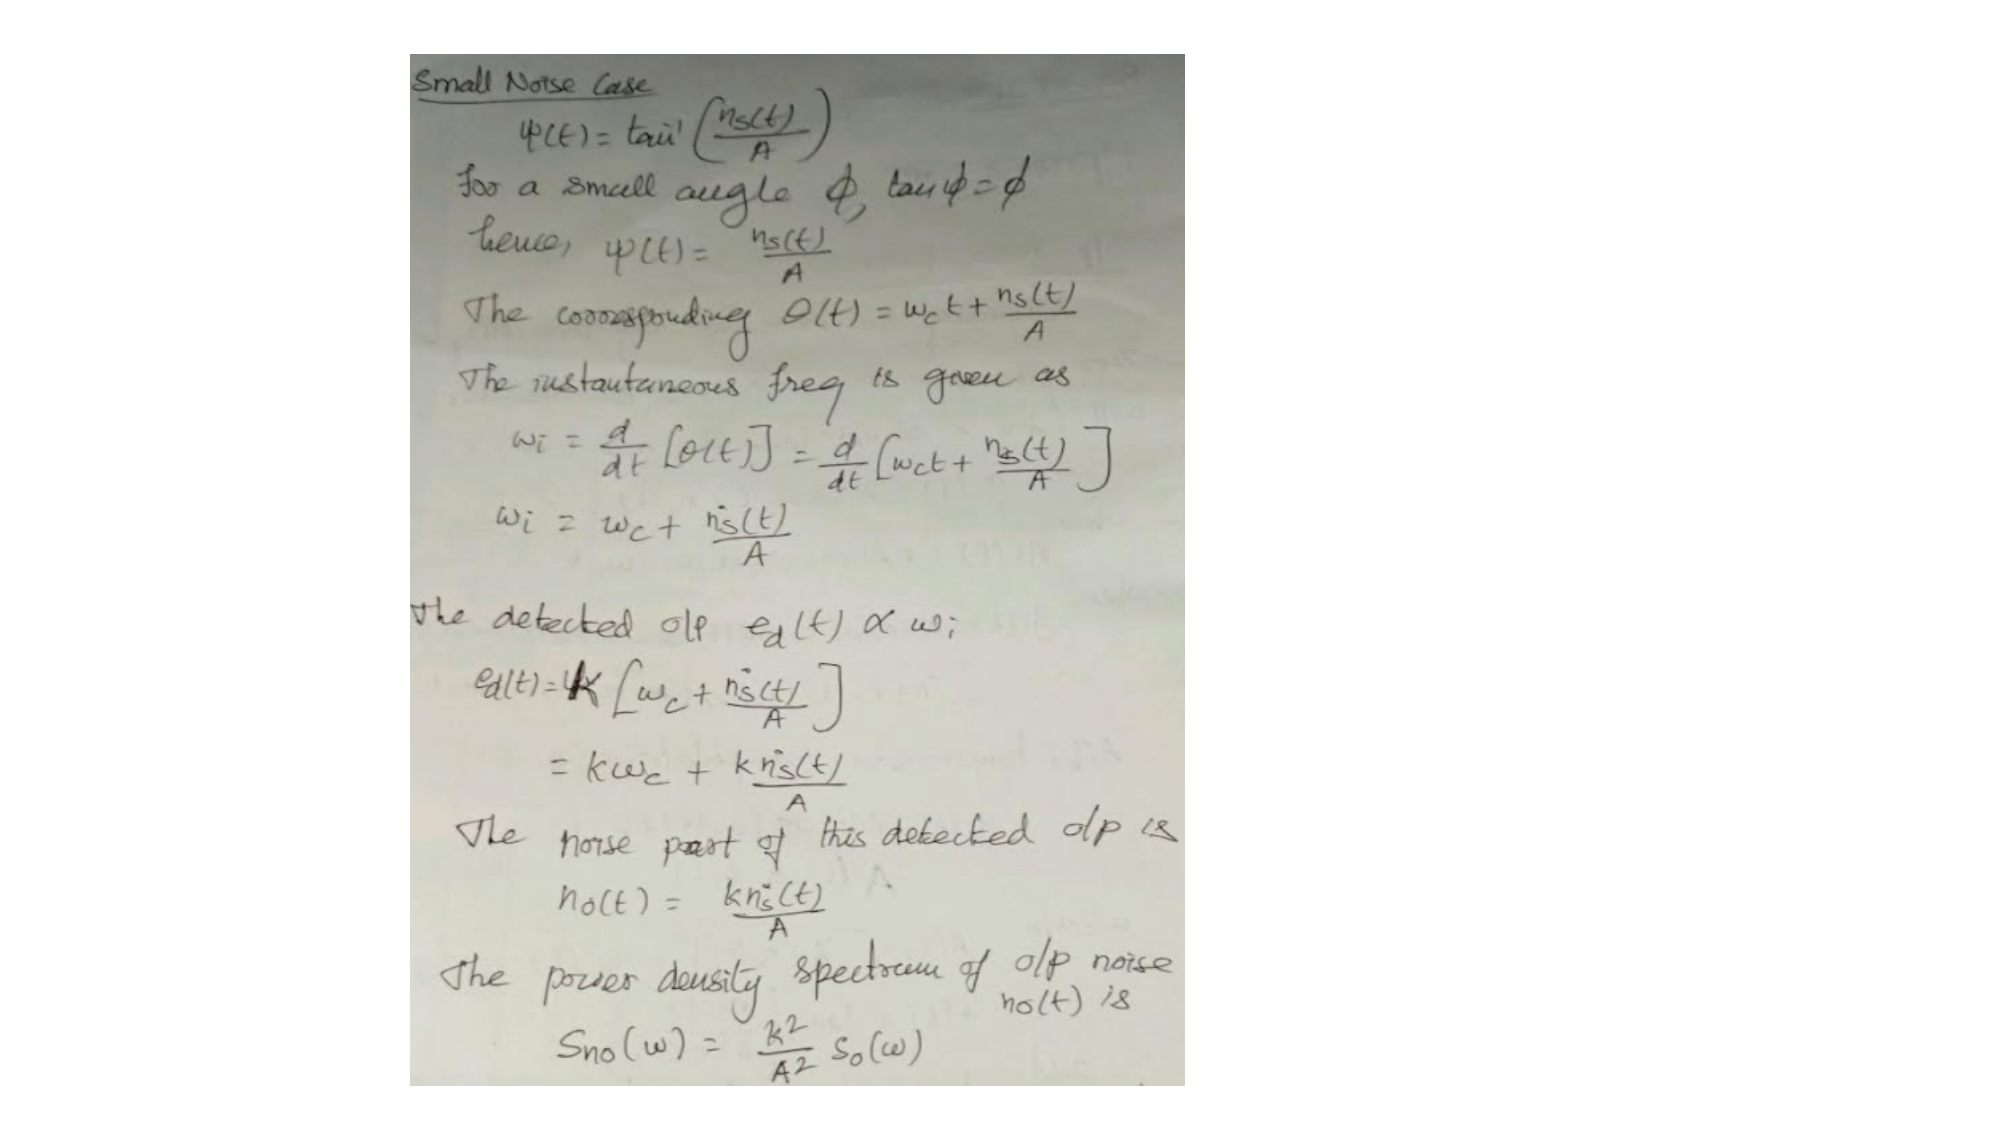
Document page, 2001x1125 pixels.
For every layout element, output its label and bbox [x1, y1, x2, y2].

picture [410, 54, 1185, 1086]
